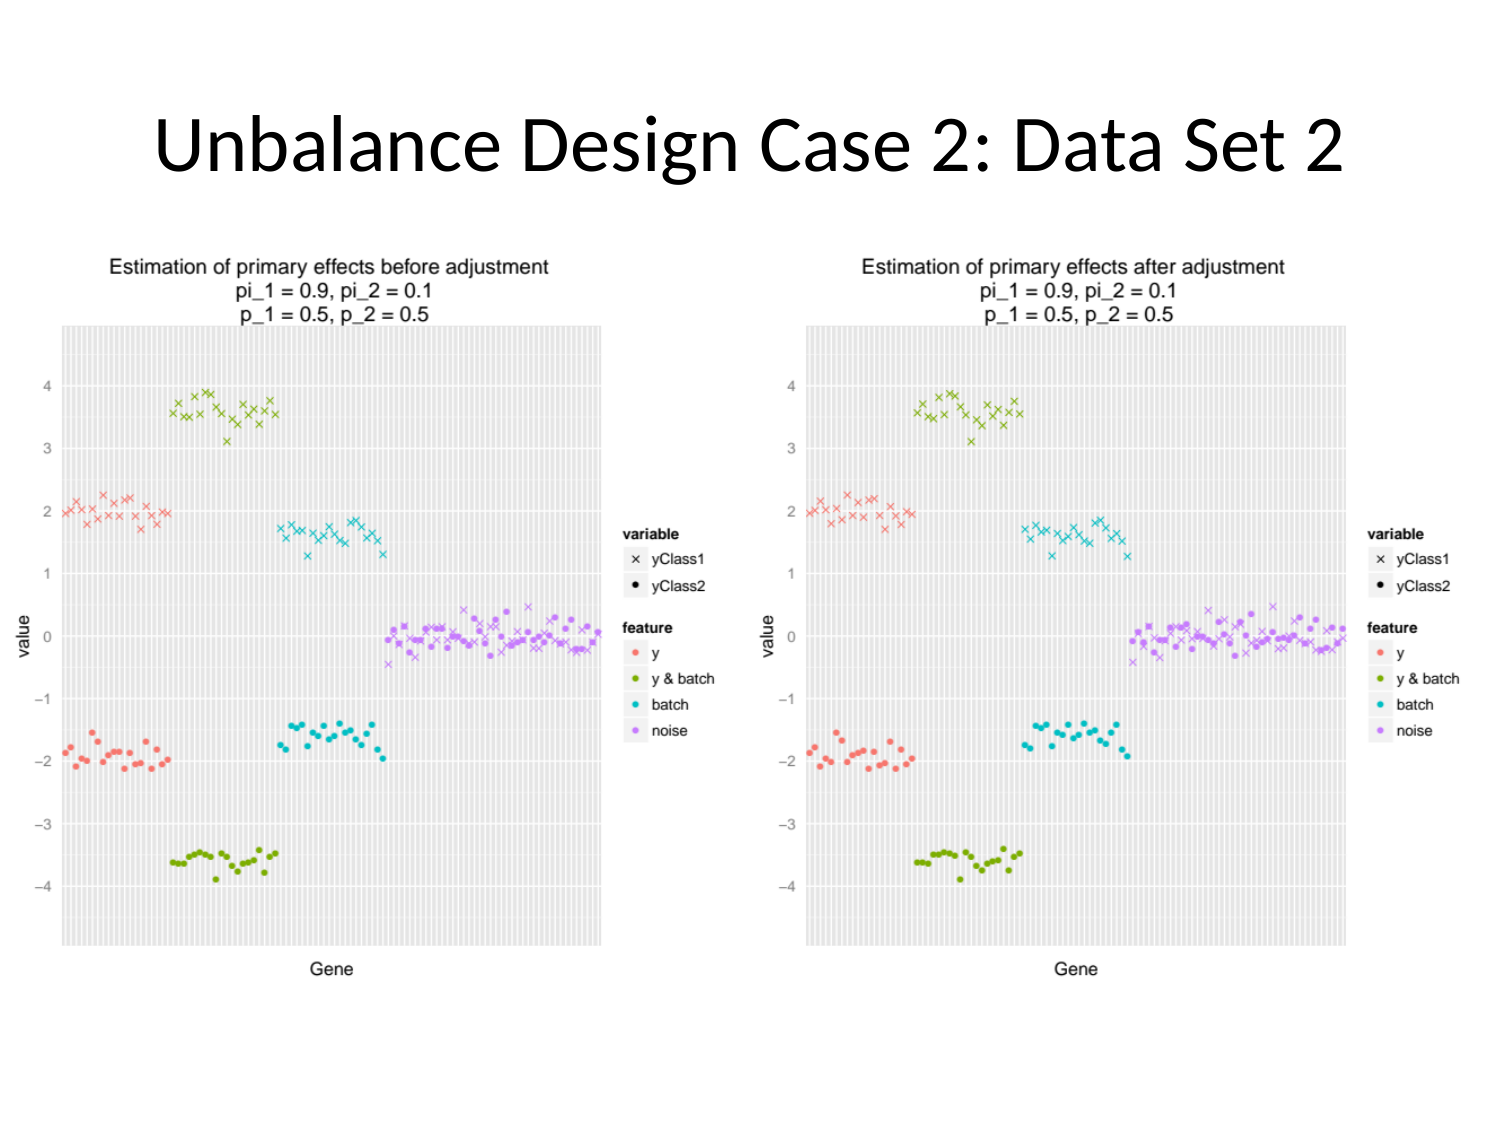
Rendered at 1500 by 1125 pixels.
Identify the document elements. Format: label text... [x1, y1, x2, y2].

title Unbalance Design Case 2: Data Set 2 [75, 45, 1425, 230]
picture [0, 232, 1500, 989]
